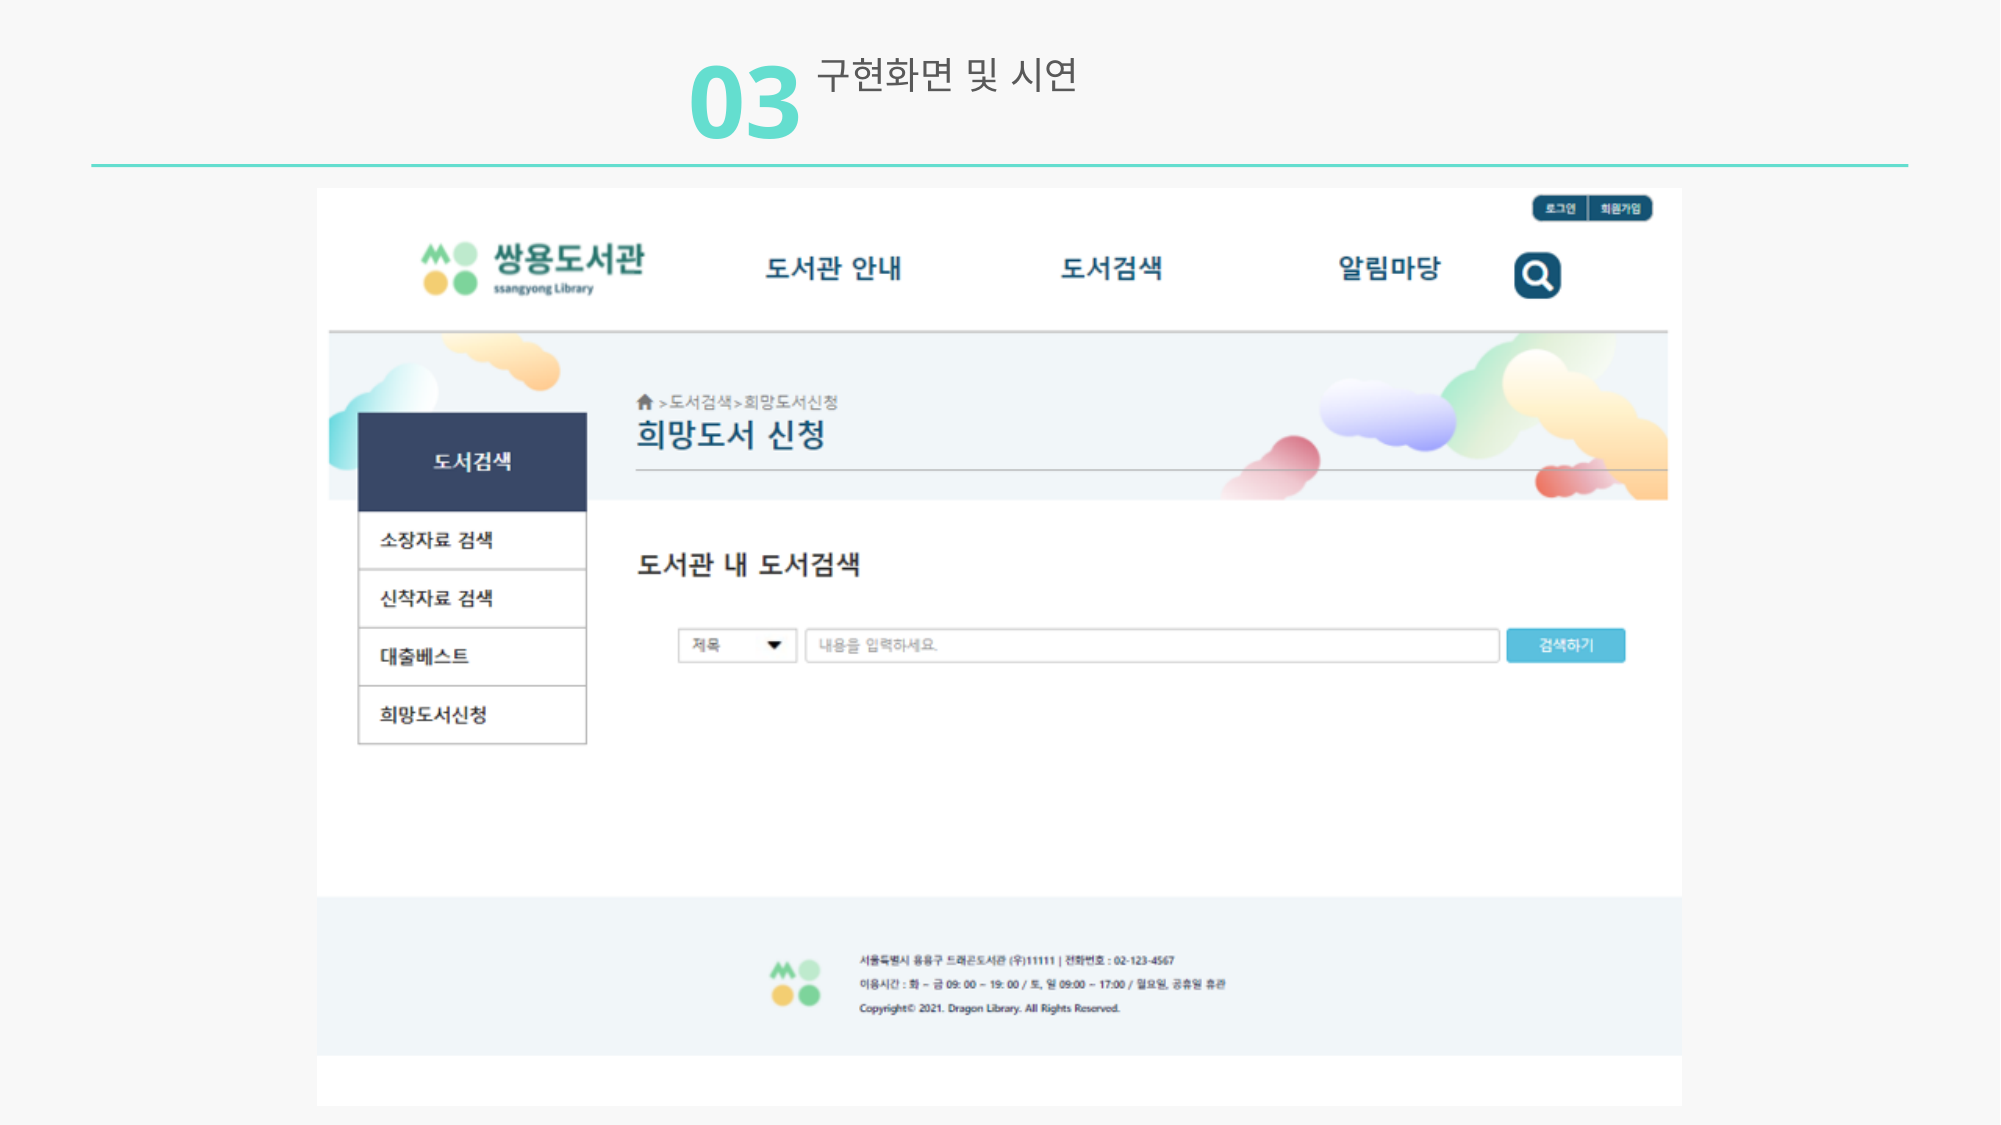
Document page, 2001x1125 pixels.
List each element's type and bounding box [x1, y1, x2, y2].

picture [317, 188, 1682, 1106]
text_box [673, 30, 1327, 168]
text_box [90, 163, 673, 168]
text_box [1327, 163, 1909, 168]
